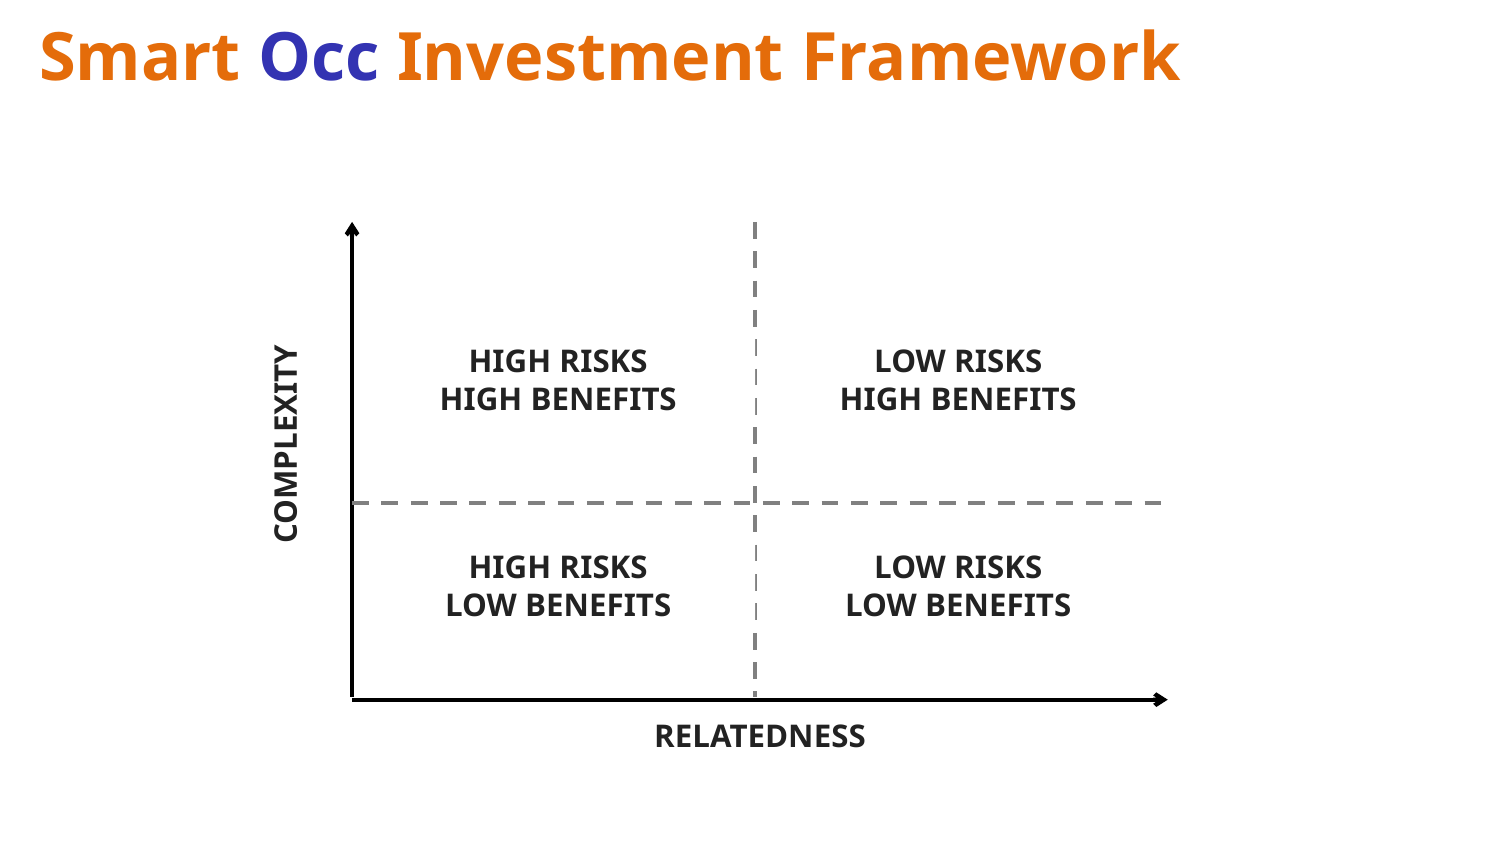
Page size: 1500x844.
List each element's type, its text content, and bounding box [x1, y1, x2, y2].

text_box Low Risks Low Benefits [783, 540, 1134, 630]
text_box High Risks High Benefits [361, 334, 750, 424]
text_box Complexity [258, 191, 327, 697]
text_box High Risks Low Benefits [361, 540, 750, 630]
text_box Low Risks High Benefits [783, 334, 1134, 424]
text_box Relatedness [352, 709, 1168, 762]
text_box Smart Occ Investment Framework [0, 2, 1457, 106]
